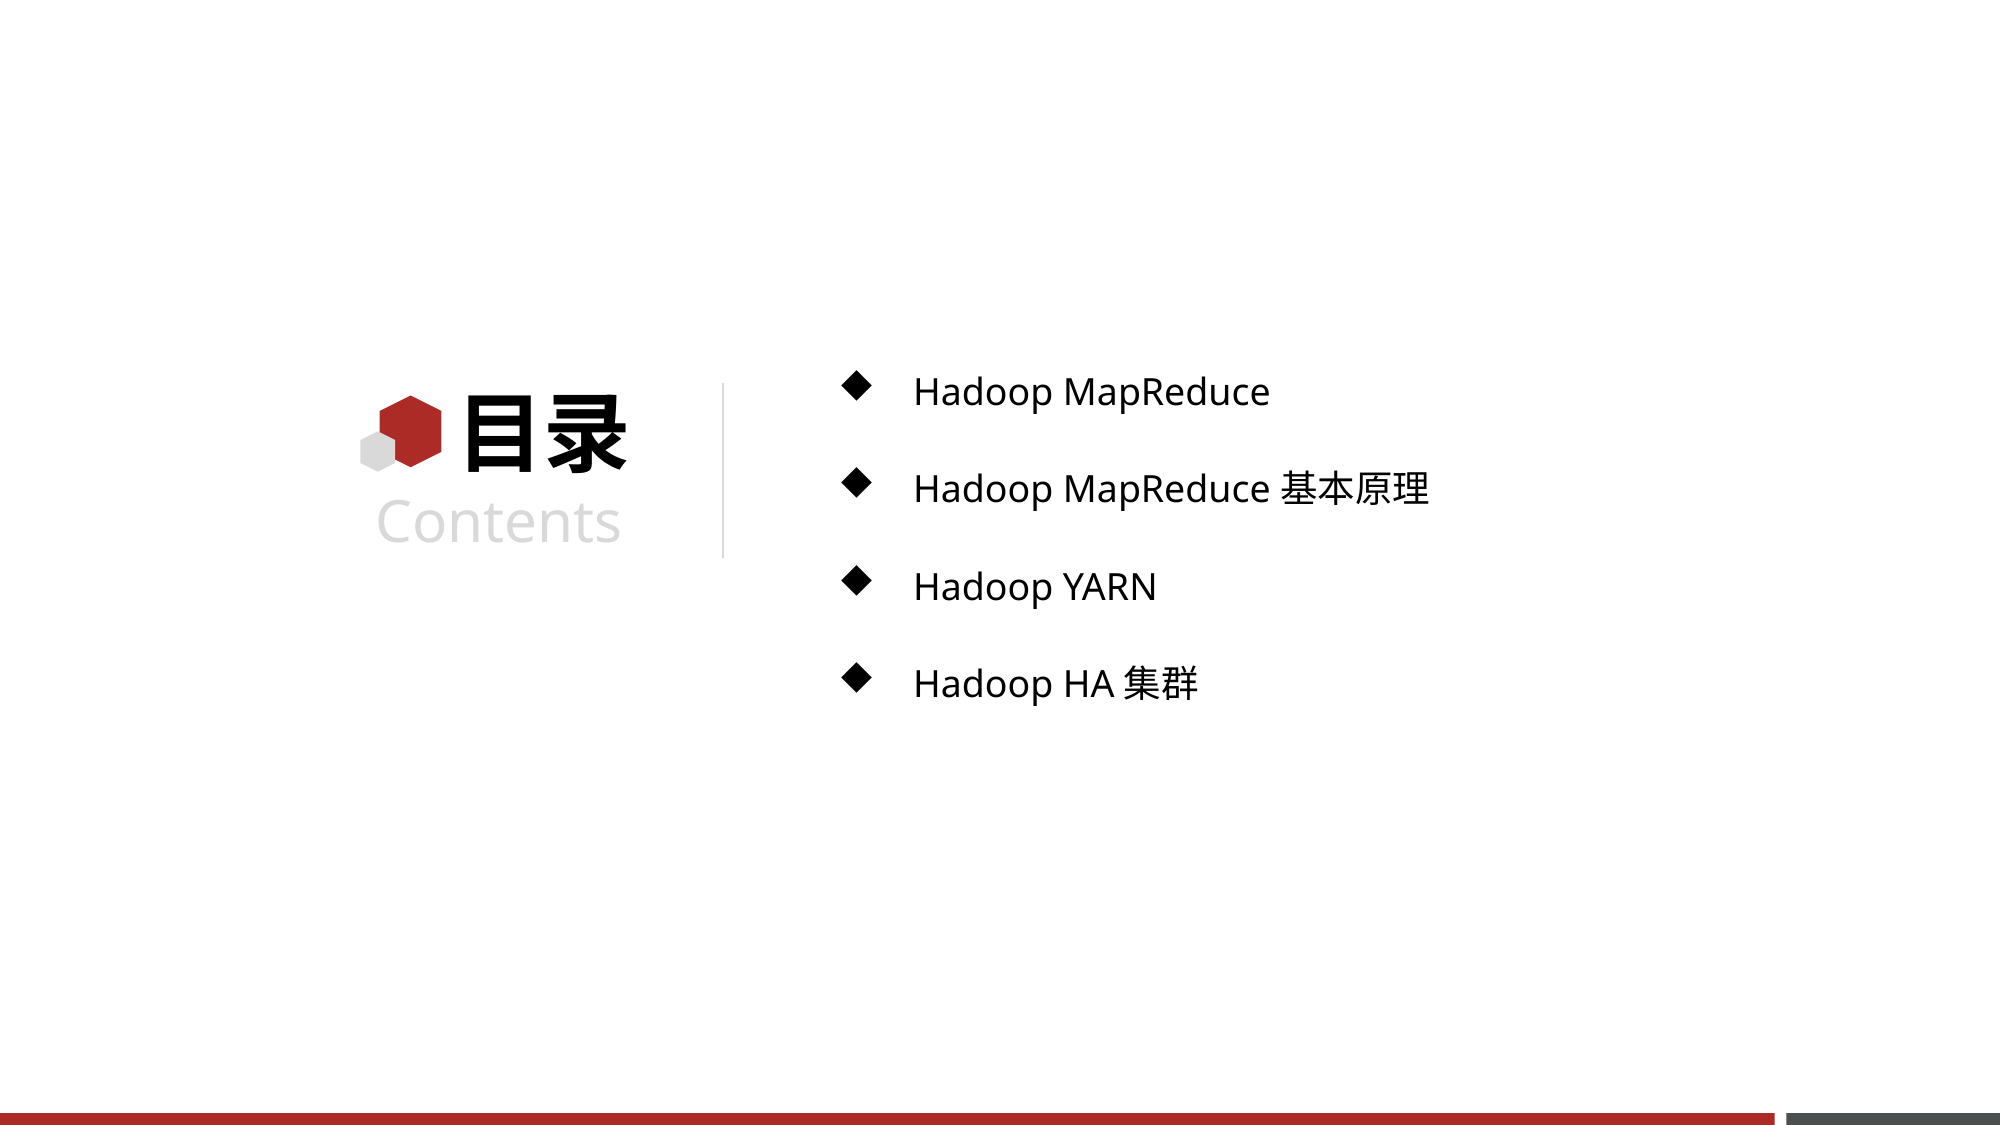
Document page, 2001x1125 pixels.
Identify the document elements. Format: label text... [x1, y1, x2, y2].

list Hadoop MapReduce Hadoop MapReduce基本原理 Hadoop YARN Hadoop HA集群 [823, 165, 1804, 864]
